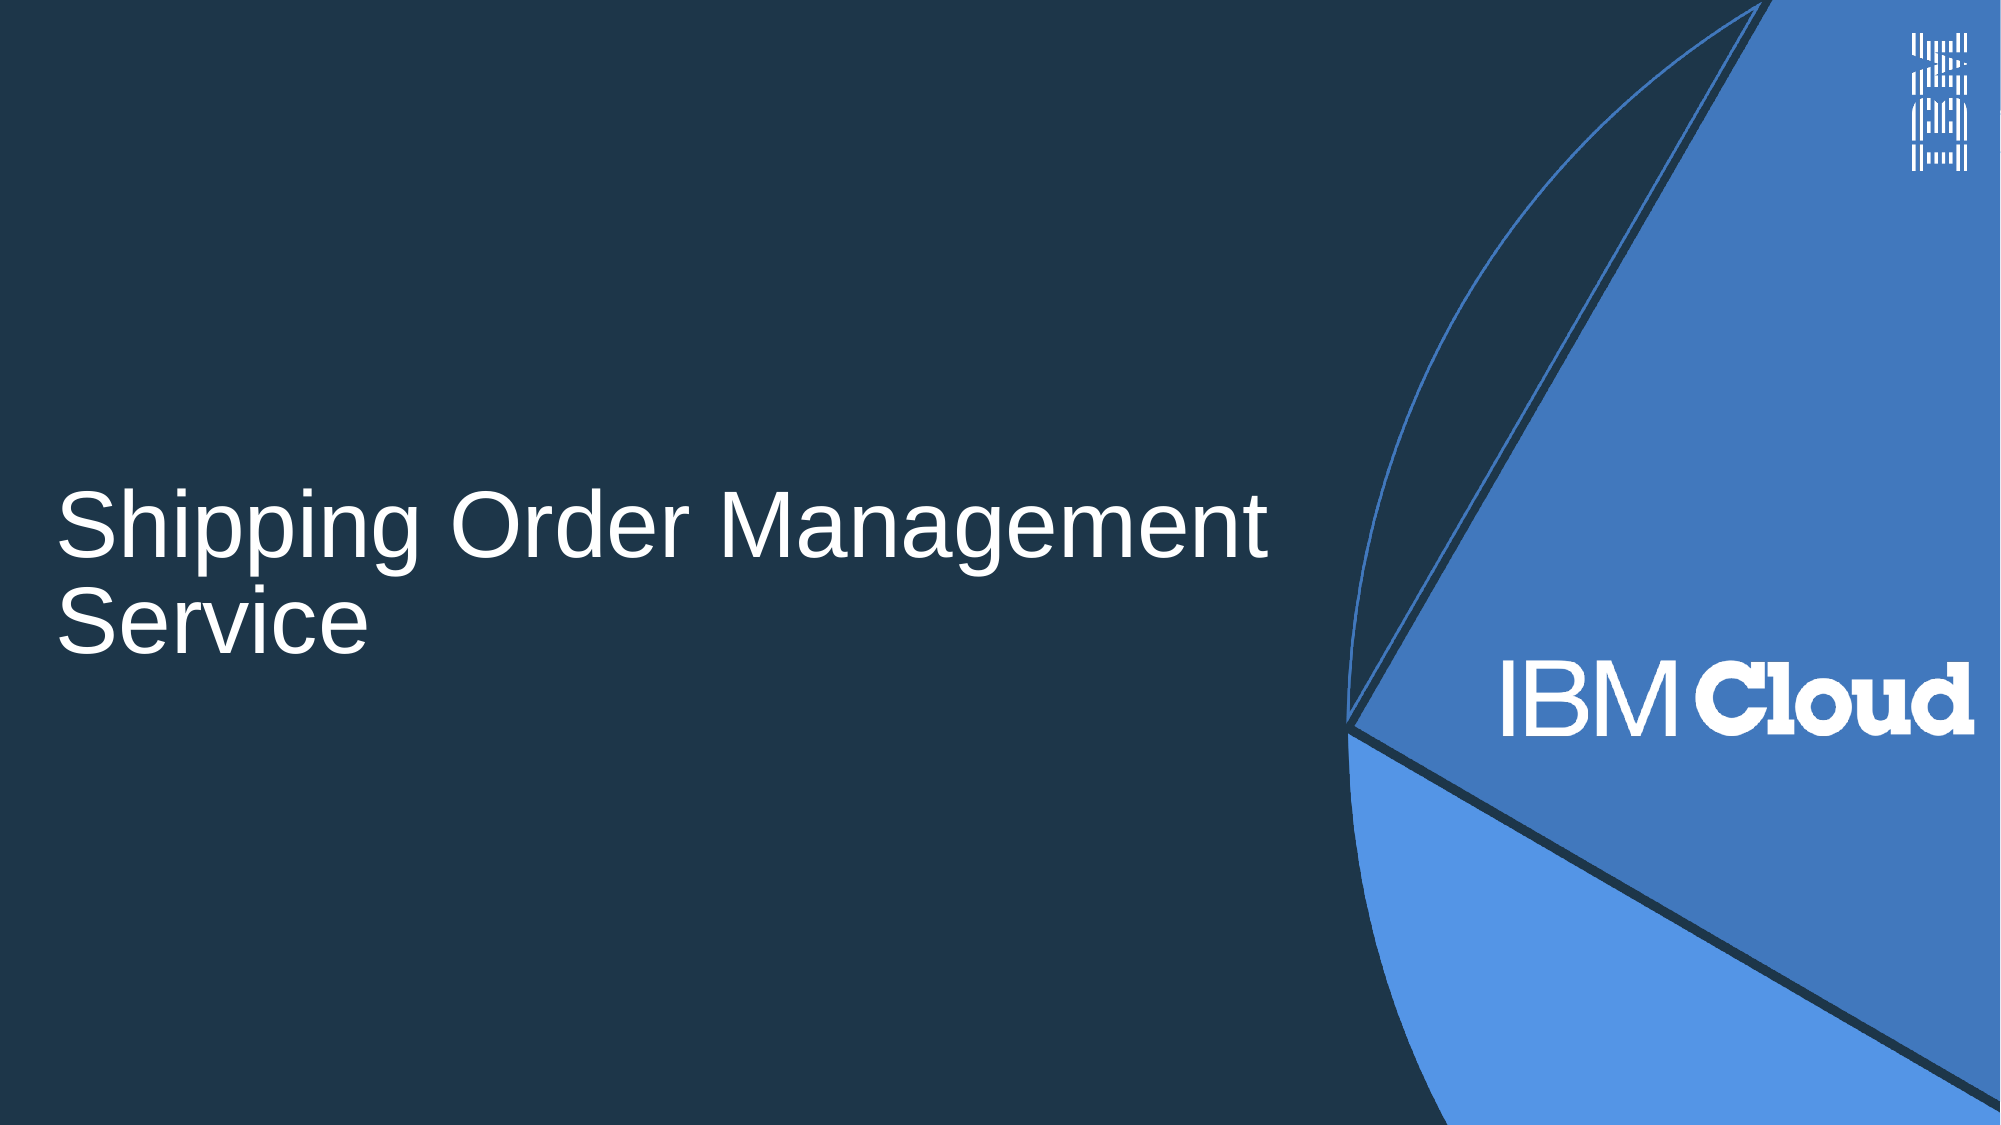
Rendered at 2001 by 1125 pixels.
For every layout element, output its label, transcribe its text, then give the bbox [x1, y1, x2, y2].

picture [1346, 0, 2001, 1125]
slide_number 48 [1867, 1056, 1955, 1117]
title Shipping Order Management Service [55, 470, 1354, 674]
